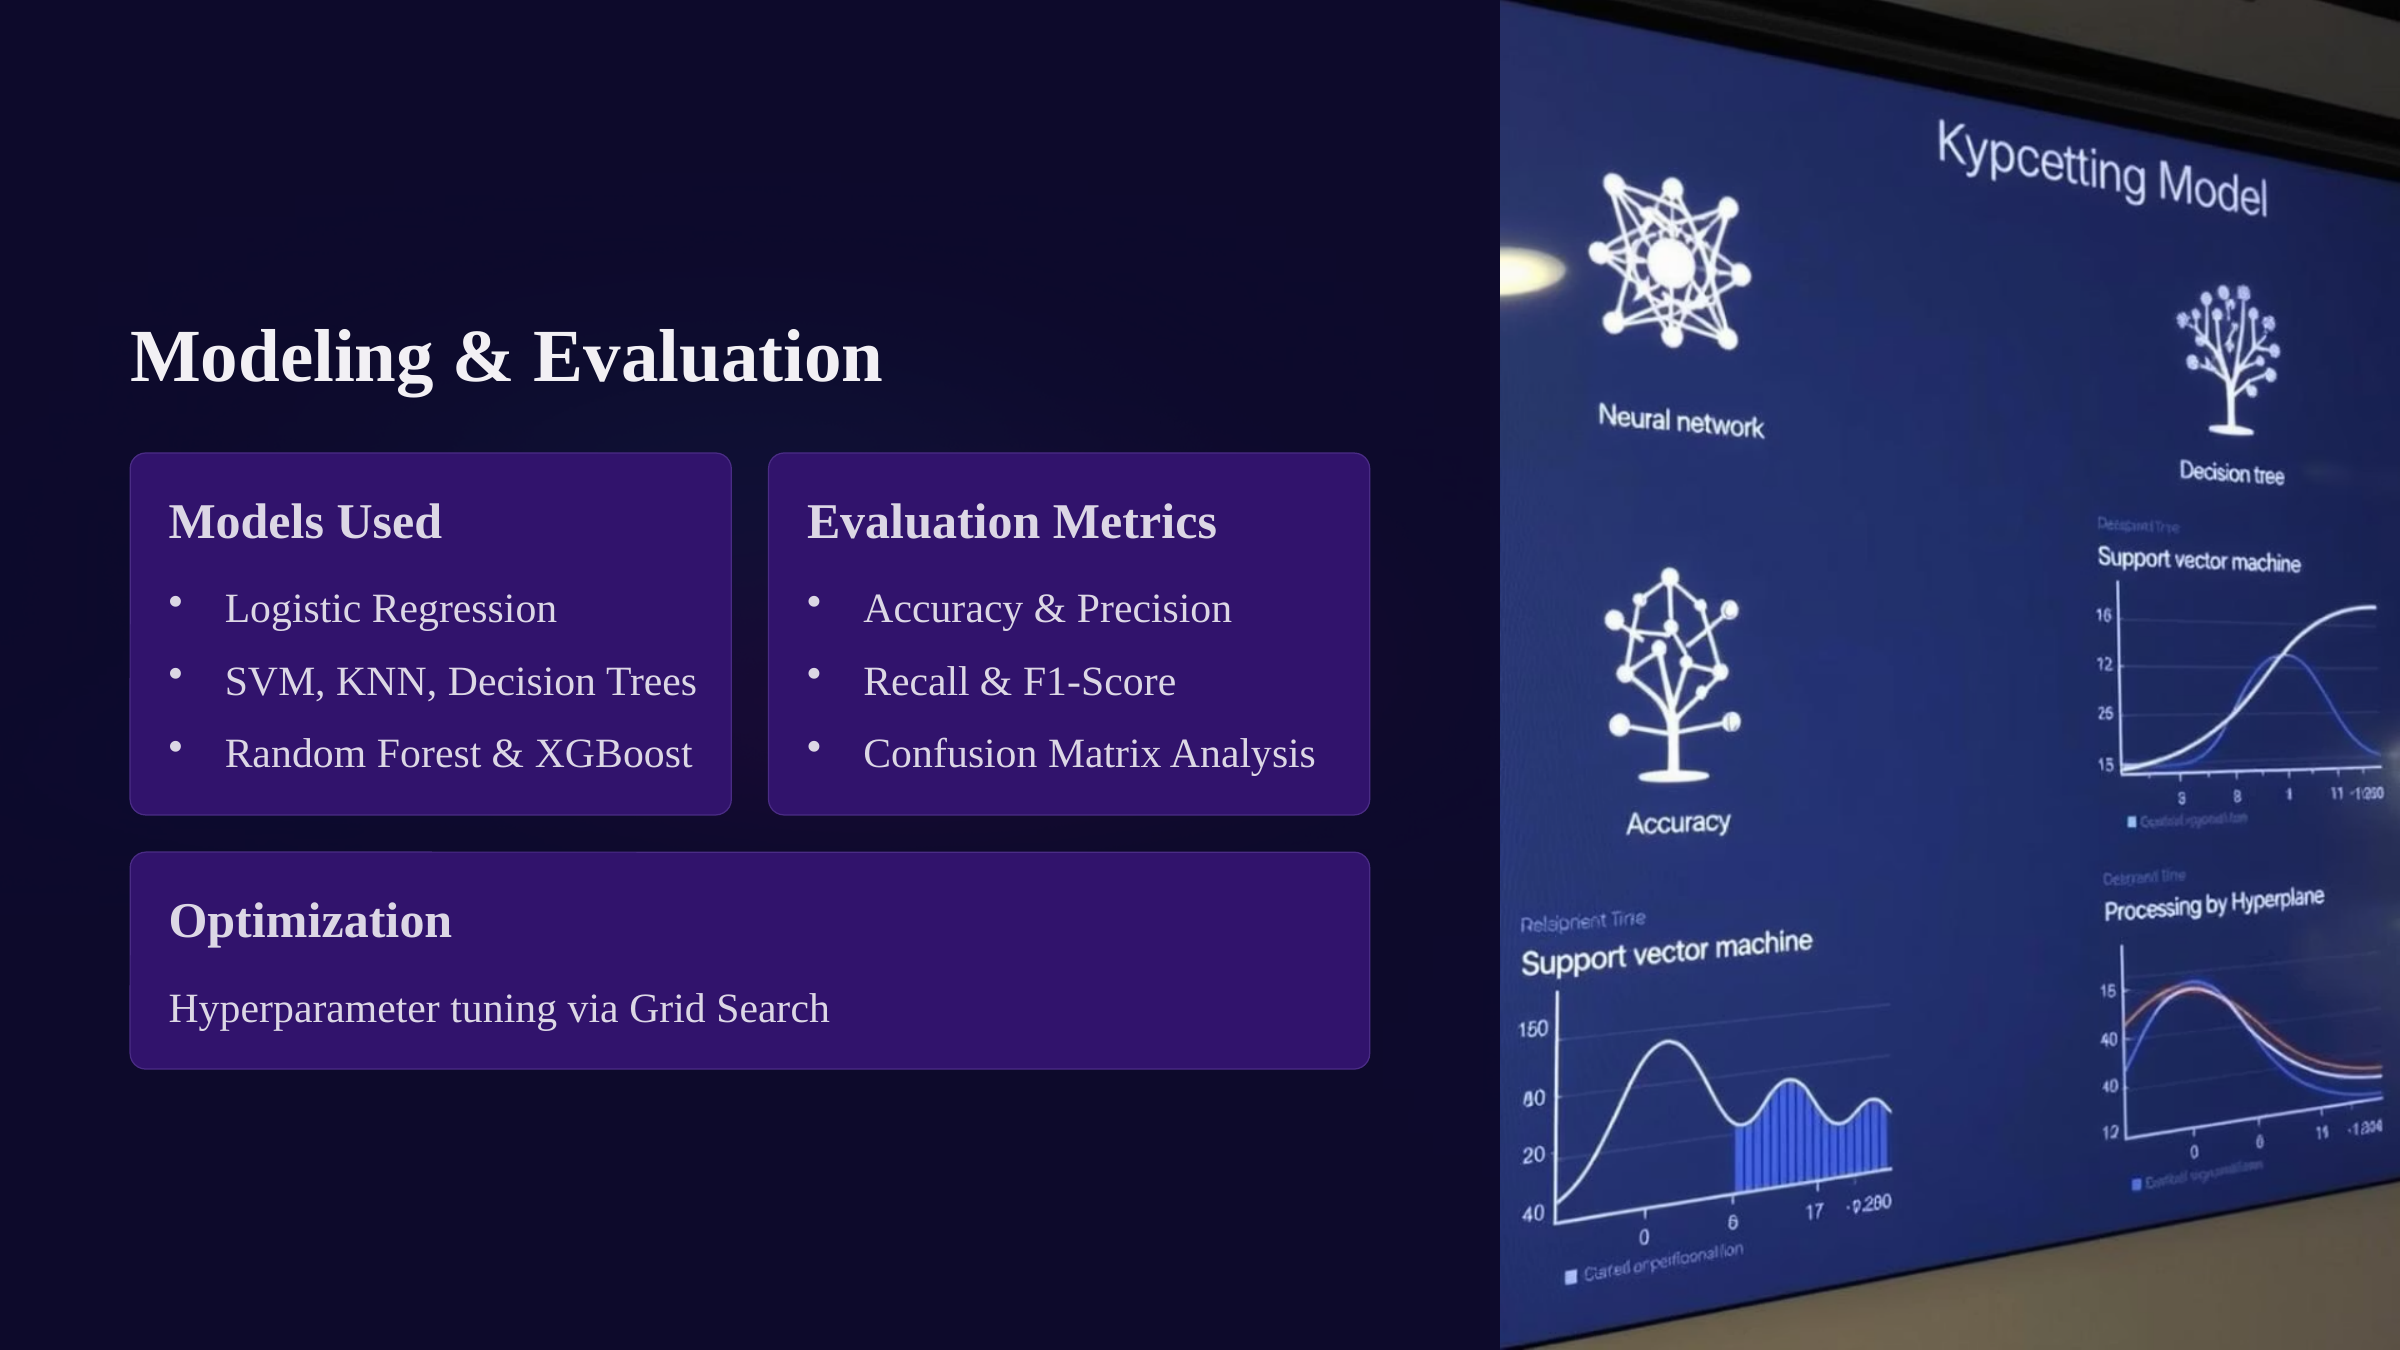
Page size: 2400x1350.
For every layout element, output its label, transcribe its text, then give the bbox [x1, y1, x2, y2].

text_box Random Forest & XGBoost [168, 716, 693, 777]
text_box [768, 452, 1370, 815]
text_box SVM, KNN, Decision Trees [168, 644, 693, 704]
text_box Logistic Regression [168, 571, 693, 632]
text_box Evaluation Metrics [806, 491, 1273, 550]
text_box [130, 452, 732, 815]
text_box Recall & F1-Score [806, 644, 1332, 704]
text_box Modeling & Evaluation [130, 280, 1176, 398]
text_box Confusion Matrix Analysis [806, 716, 1332, 777]
text_box Accuracy & Precision [806, 571, 1332, 632]
picture [1499, 0, 2400, 1350]
text_box Hyperparameter tuning via Grid Search [168, 971, 1332, 1031]
text_box [130, 852, 1370, 1070]
text_box Optimization [168, 890, 634, 949]
text_box Models Used [168, 491, 634, 550]
